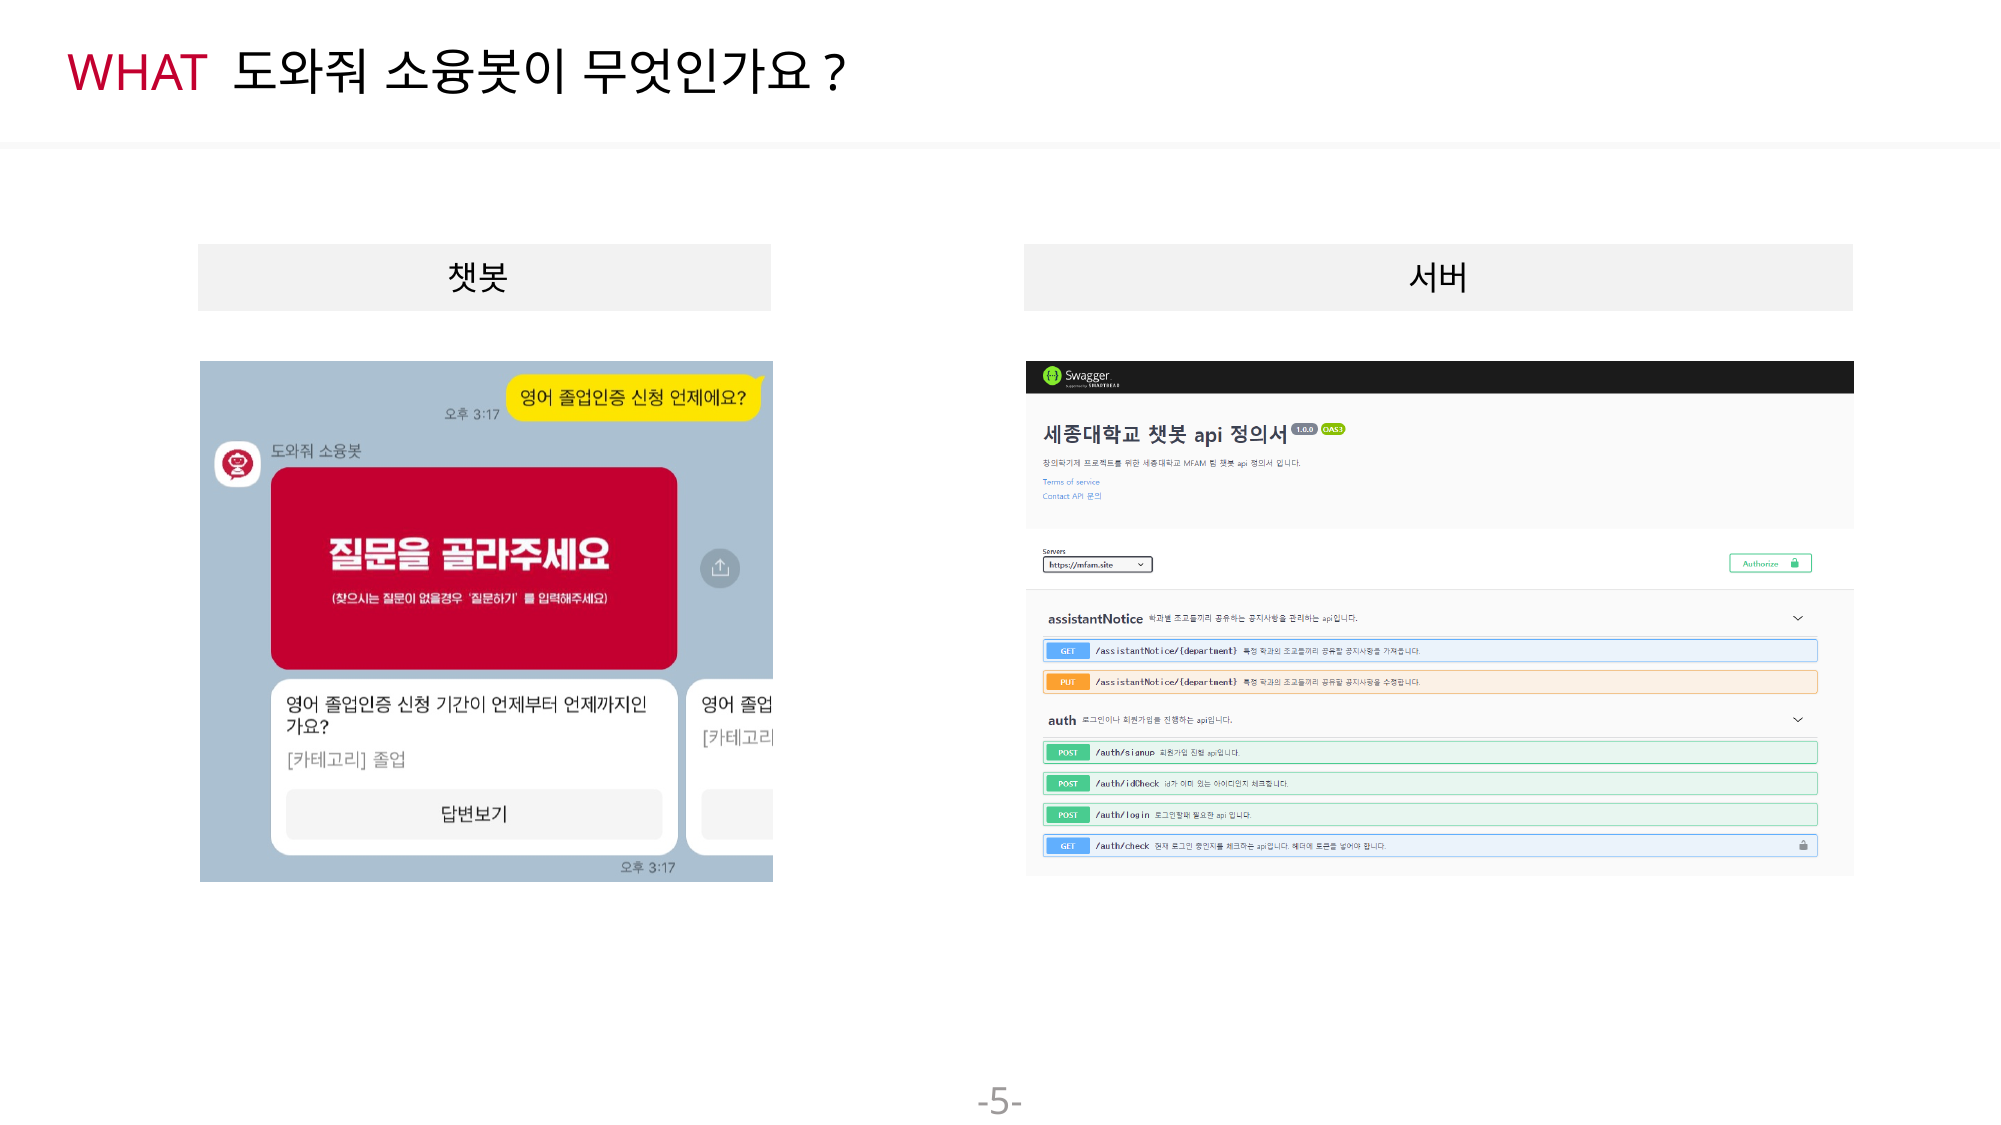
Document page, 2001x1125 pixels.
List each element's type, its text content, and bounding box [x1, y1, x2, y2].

picture [199, 361, 773, 882]
text_box 서버 [1369, 249, 1508, 305]
picture [1026, 361, 1854, 876]
text_box [1022, 242, 1855, 313]
text_box -5- [962, 1069, 1038, 1125]
text_box WHAT 도와줘 소융봇이 무엇인가요? [52, 31, 1063, 116]
text_box [196, 242, 773, 313]
text_box 챗봇 [432, 249, 524, 305]
